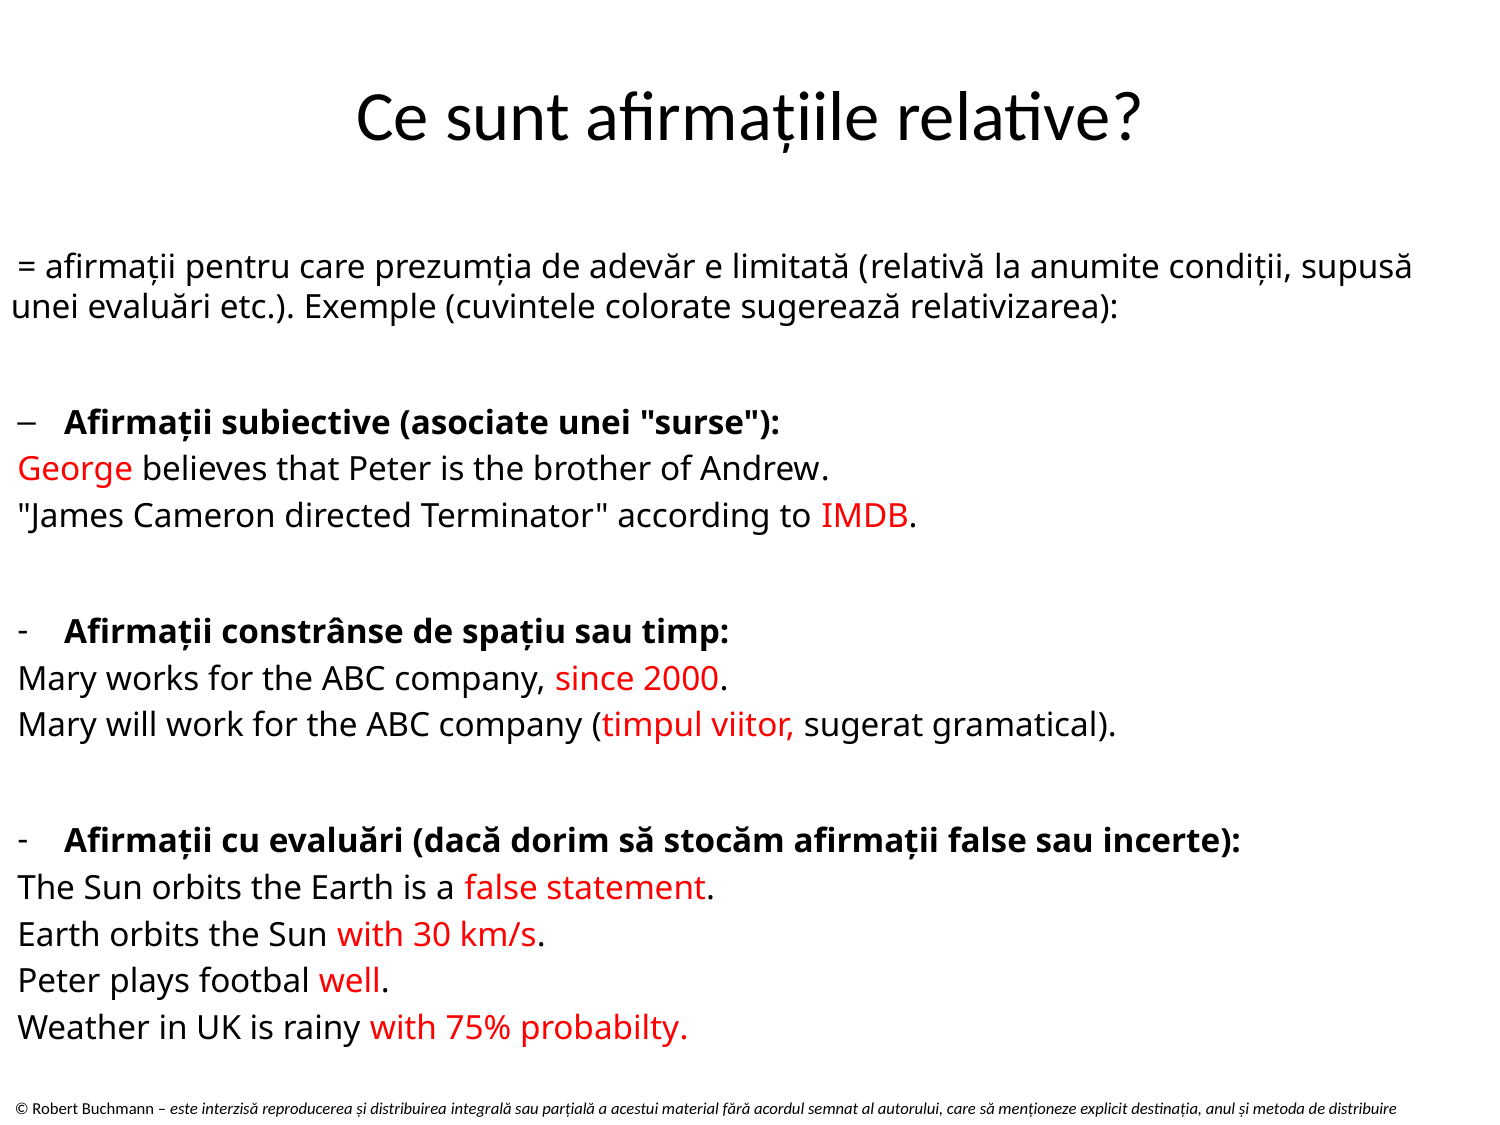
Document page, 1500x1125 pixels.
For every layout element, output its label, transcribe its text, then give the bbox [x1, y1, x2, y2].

list = afirmații pentru care prezumția de adevăr e limitată (relativă la anumite condiţii, supusă unei evaluări etc.). Exemple (cuvintele colorate sugerează relativizarea): Afirmații subiective (asociate unei "surse"): George believes that Peter is the brother of Andrew. "James Cameron directed Terminator" according to IMDB. Afirmații constrânse de spațiu sau timp: Mary works for the ABC company, since 2000. Mary will work for the ABC company (timpul viitor, sugerat gramatical). Afirmații cu evaluări (dacă dorim să stocăm afirmații false sau incerte): The Sun orbits the Earth is a false statement. Earth orbits the Sun with 30 km/s. Peter plays footbal well. Weather in UK is rainy with 75% probabilty. [0, 237, 1496, 1125]
title Ce sunt afirmaţiile relative? [75, 62, 1425, 163]
